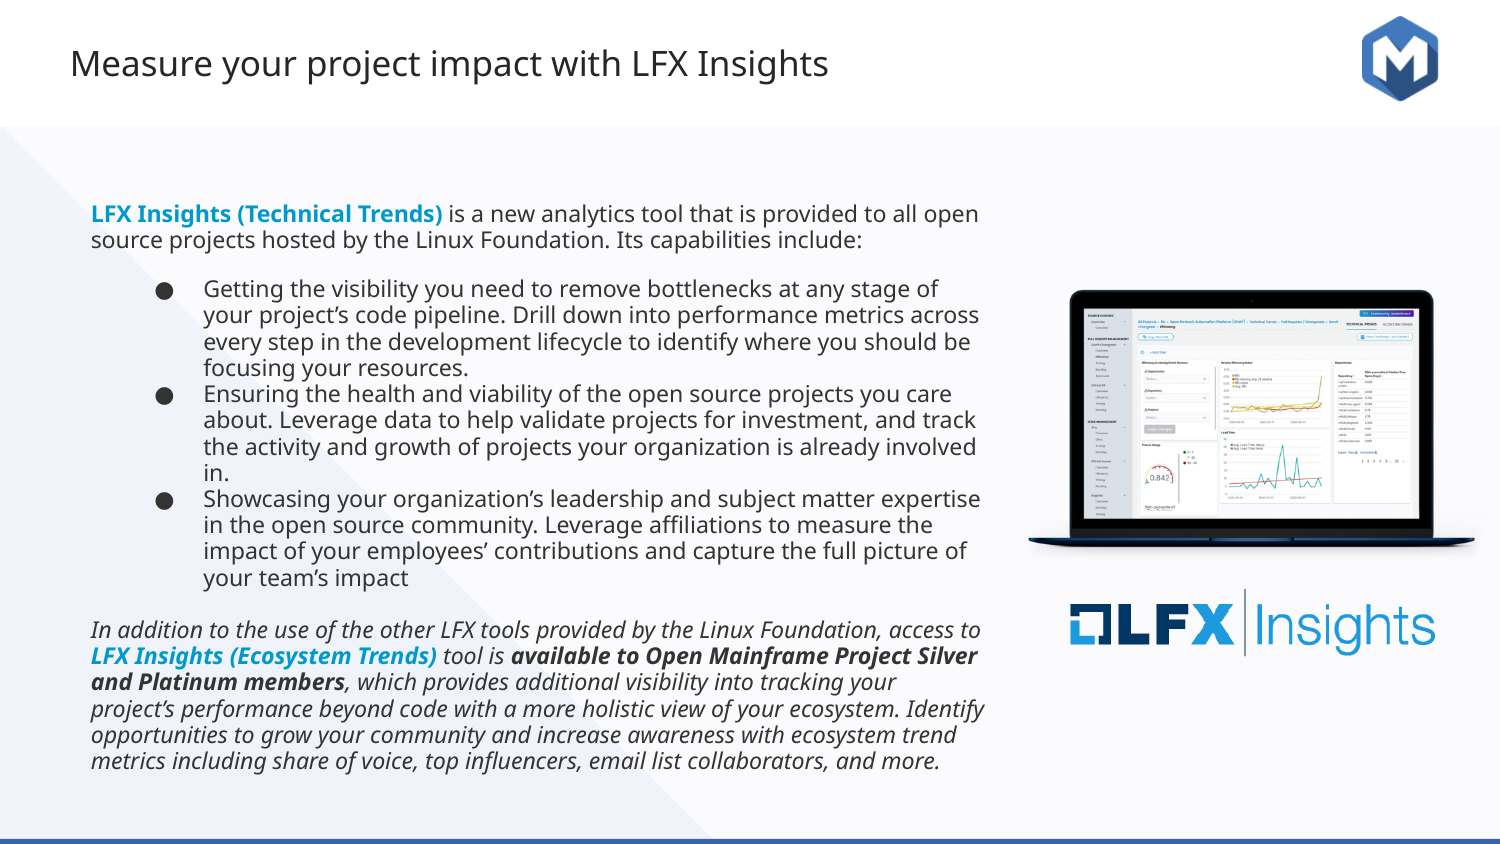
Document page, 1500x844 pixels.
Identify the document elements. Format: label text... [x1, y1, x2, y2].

title Measure your project impact with LFX Insights [54, 26, 1350, 100]
list LFX Insights (Technical Trends) is a new analytics tool that is provided to all open source projects hosted by the Linux Foundation. Its capabilities include: Getting the visibility you need to remove bottlenecks at any stage of your project’s code pipeline. Drill down into performance metrics across every step in the development lifecycle to identify where you should be focusing your resources. Ensuring the health and viability of the open source projects you care about. Leverage data to help validate projects for investment, and track the activity and growth of projects your organization is already involved in. Showcasing your organization’s leadership and subject matter expertise in the open source community. Leverage affiliations to measure the impact of your employees’ contributions and capture the full picture of your team’s impact In addition to the use of the other LFX tools provided by the Linux Foundation, access to LFX Insights (Ecosystem Trends) tool is available to Open Mainframe Project Silver and Platinum members, which provides additional visibility into tracking your project’s performance beyond code with a more holistic view of your ecosystem. Identify opportunities to grow your community and increase awareness with ecosystem trend metrics including share of voice, top influencers, email list collaborators, and more. [75, 186, 1001, 774]
picture [1016, 272, 1489, 560]
picture [1067, 583, 1438, 660]
picture [1362, 16, 1440, 102]
